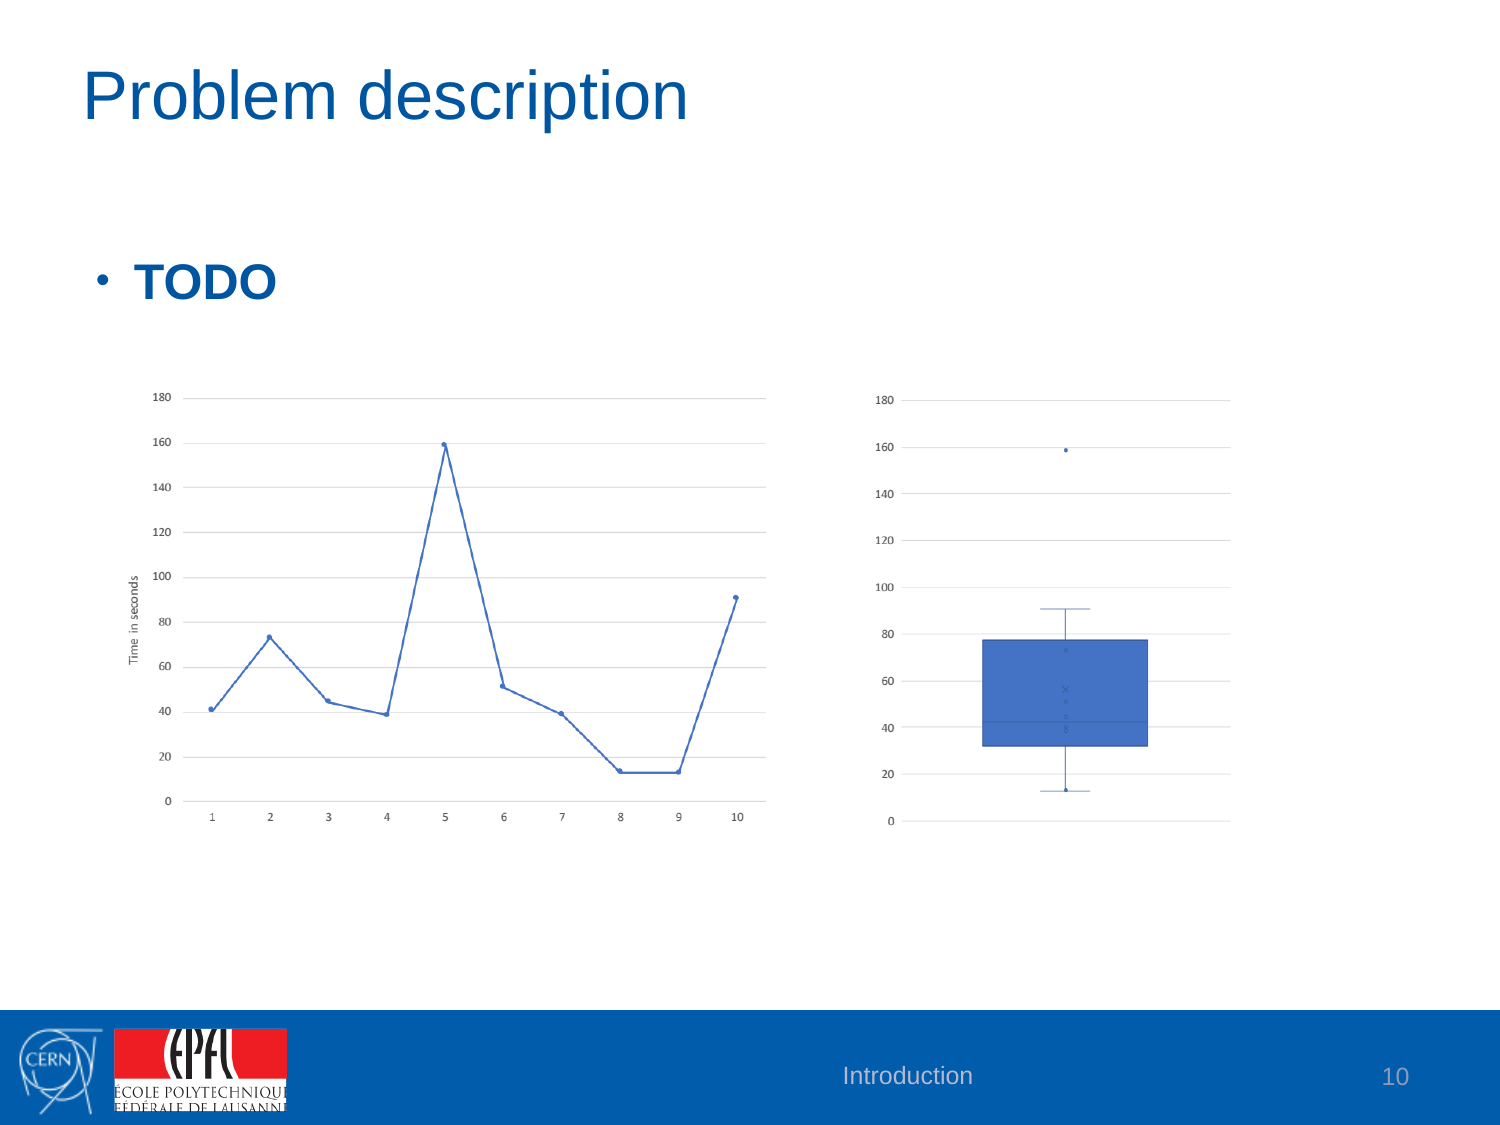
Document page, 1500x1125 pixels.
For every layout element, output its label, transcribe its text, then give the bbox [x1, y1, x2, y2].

slide_number 10 [1342, 1045, 1425, 1105]
list TODO [75, 181, 1425, 984]
footer Introduction [507, 1044, 1310, 1104]
picture [869, 386, 1237, 834]
title Problem description [75, 38, 1425, 146]
picture [113, 385, 781, 832]
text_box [113, 1028, 288, 1112]
